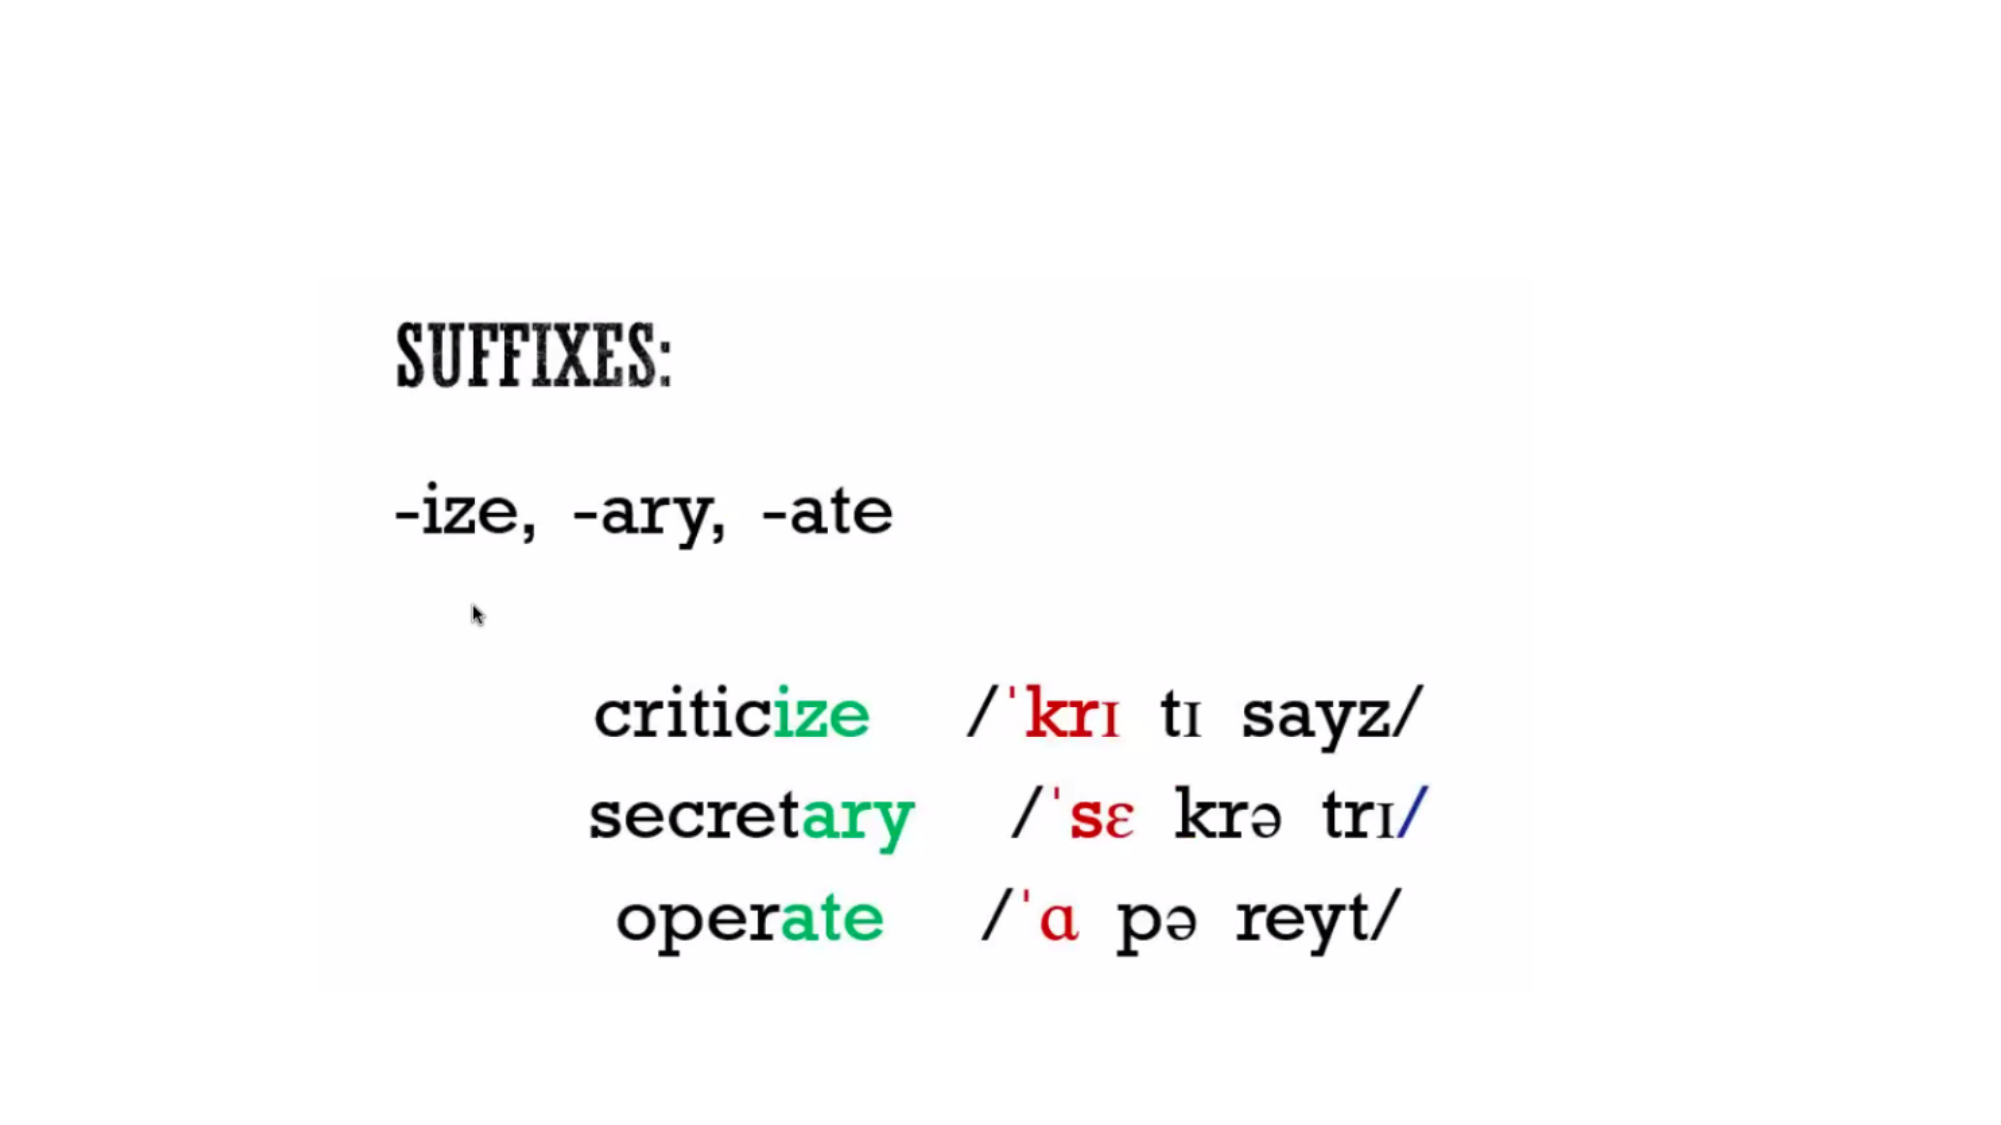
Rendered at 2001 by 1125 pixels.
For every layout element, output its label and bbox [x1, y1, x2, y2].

list [316, 277, 1534, 992]
